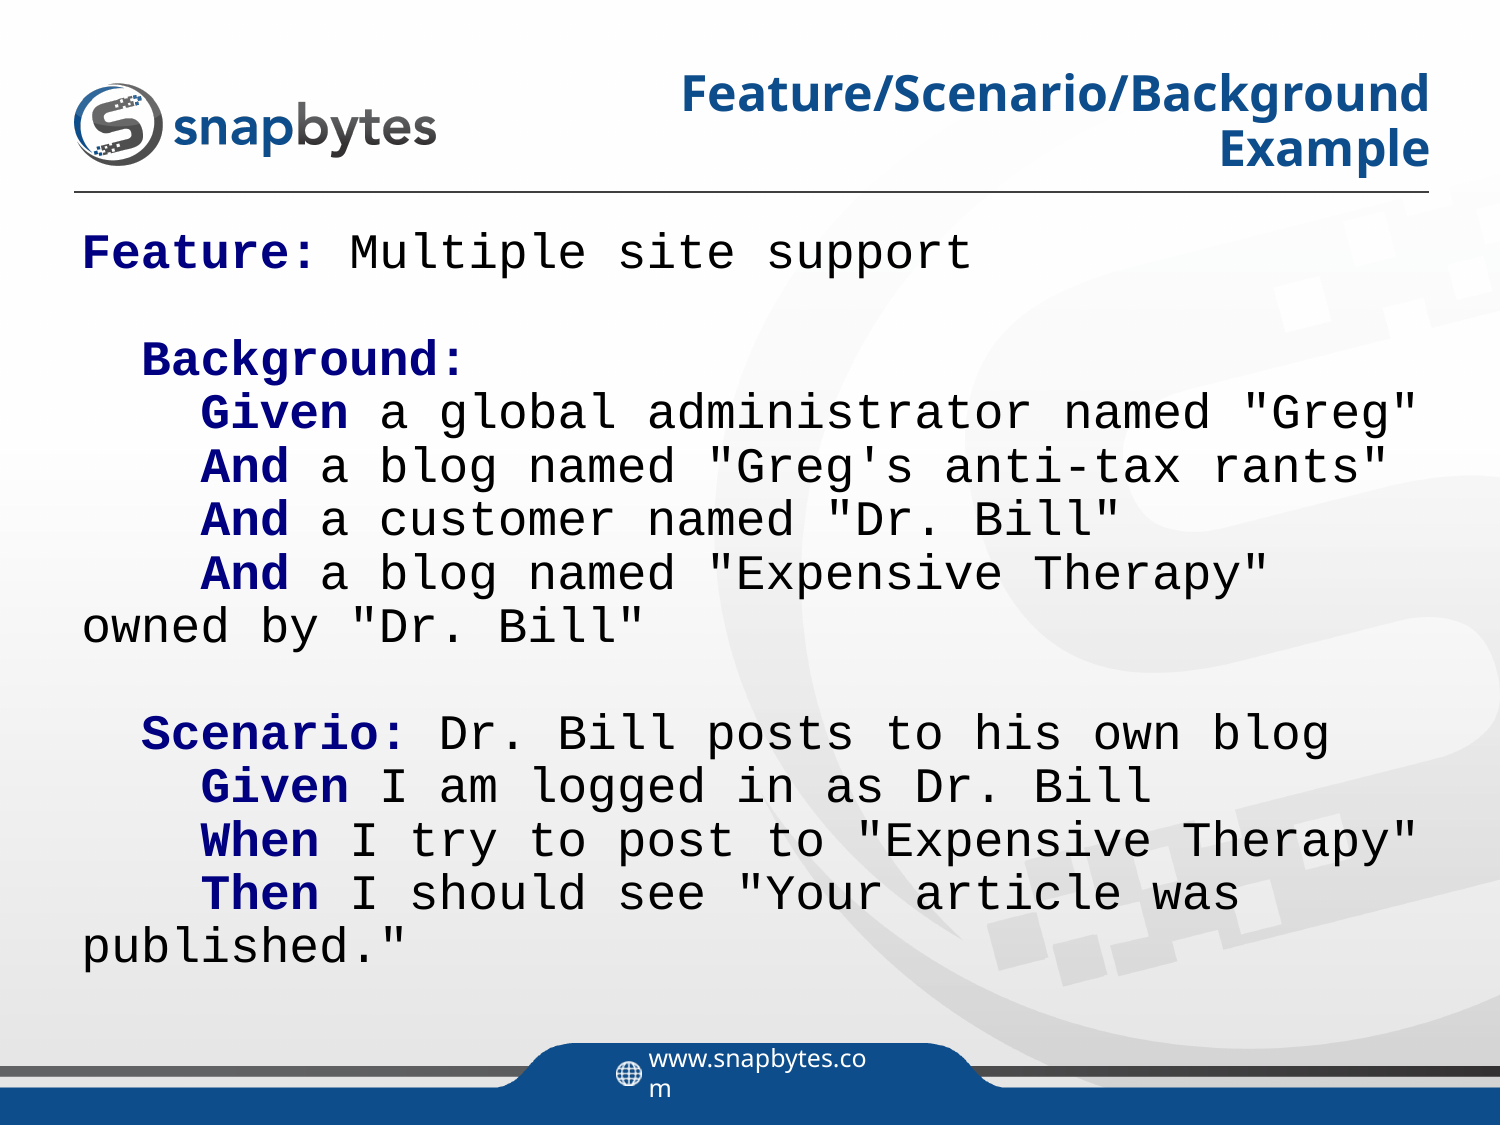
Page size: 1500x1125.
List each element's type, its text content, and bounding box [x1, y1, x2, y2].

list Feature: Multiple site support Background: Given a global administrator named "Greg" And a blog named "Greg's anti-tax rants" And a customer named "Dr. Bill" And a blog named "Expensive Therapy" owned by "Dr. Bill" Scenario: Dr. Bill posts to his own blog Given I am logged in as Dr. Bill When I try to post to "Expensive Therapy" Then I should see "Your article was published." [73, 218, 1440, 1014]
title Feature/Scenario/Background Example [459, 54, 1440, 191]
picture [0, 0, 1500, 1125]
